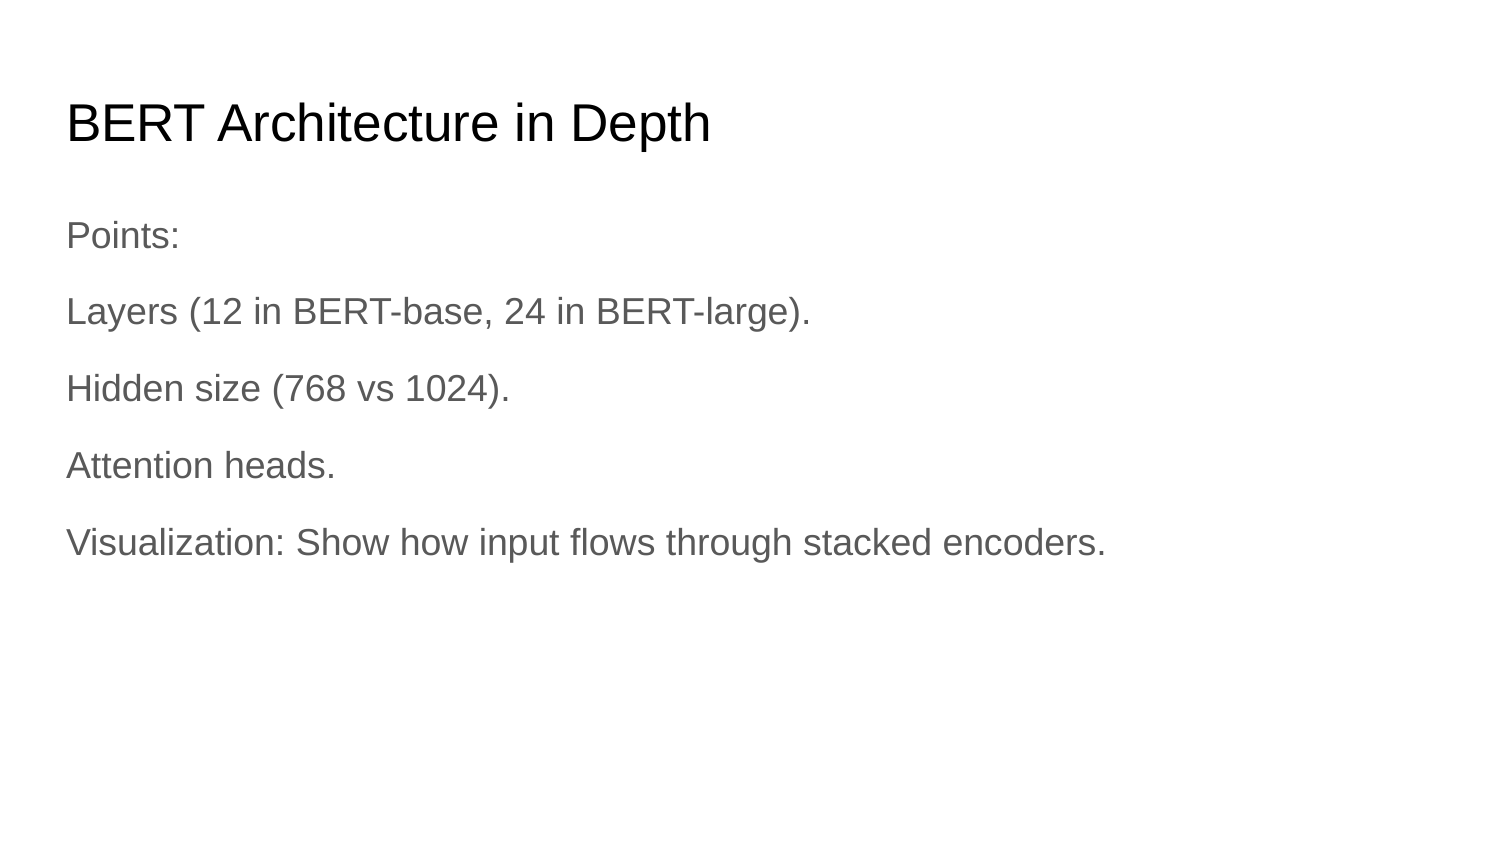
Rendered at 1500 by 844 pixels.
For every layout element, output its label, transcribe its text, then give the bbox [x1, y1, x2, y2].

title BERT Architecture in Depth [51, 72, 1449, 167]
list Points: Layers (12 in BERT-base, 24 in BERT-large). Hidden size (768 vs 1024). Attention heads. Visualization: Show how input flows through stacked encoders. [51, 189, 1449, 750]
